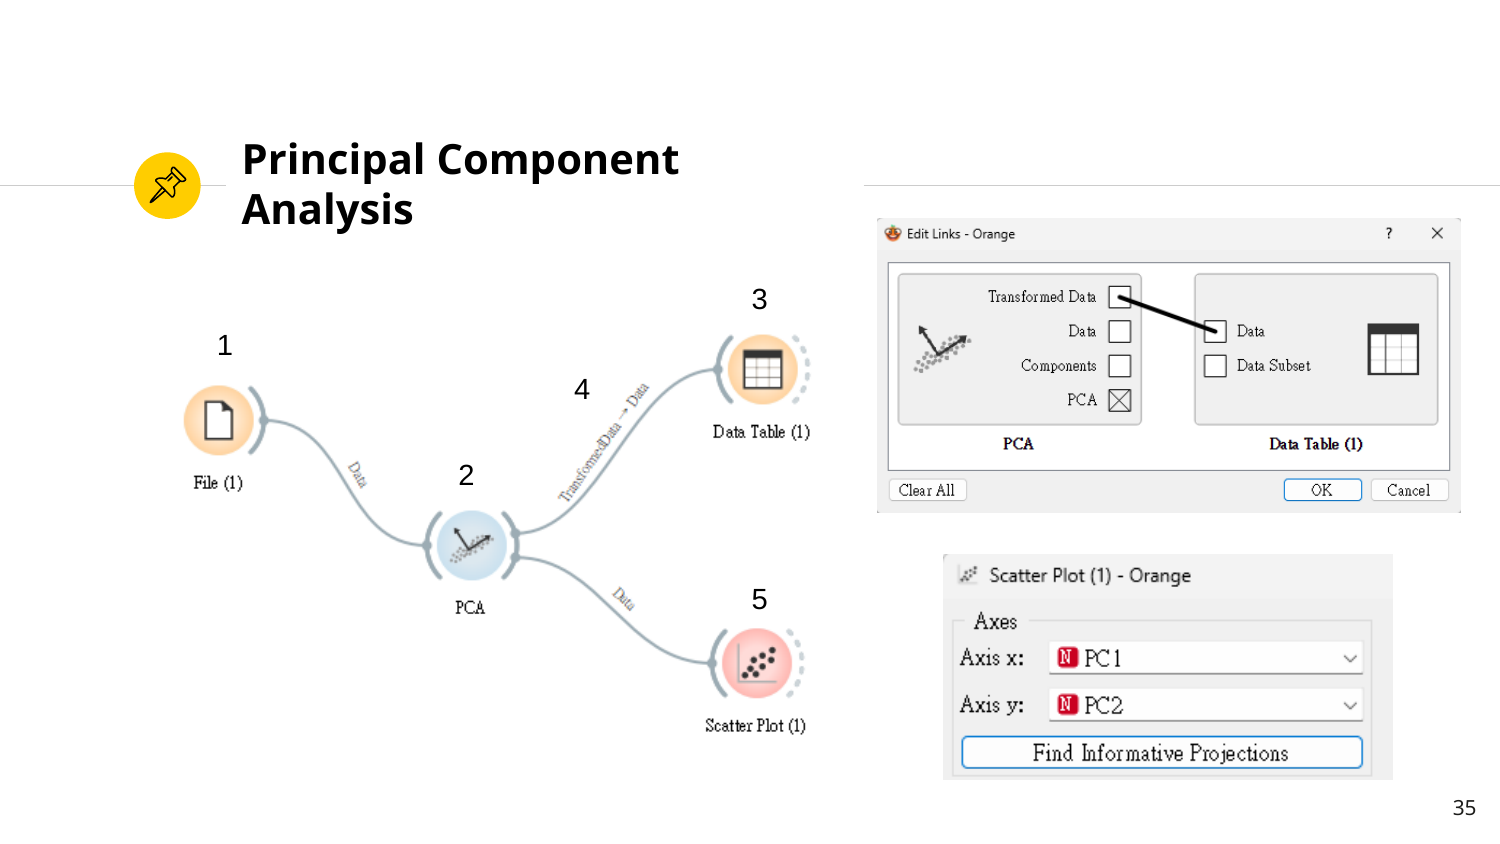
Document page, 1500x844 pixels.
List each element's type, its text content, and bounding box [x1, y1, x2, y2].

picture [943, 553, 1393, 780]
slide_number 35 [1401, 779, 1492, 844]
title Principal Component Analysis [226, 146, 863, 219]
picture [107, 218, 1461, 759]
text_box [150, 166, 186, 203]
text_box 3 [736, 273, 786, 296]
